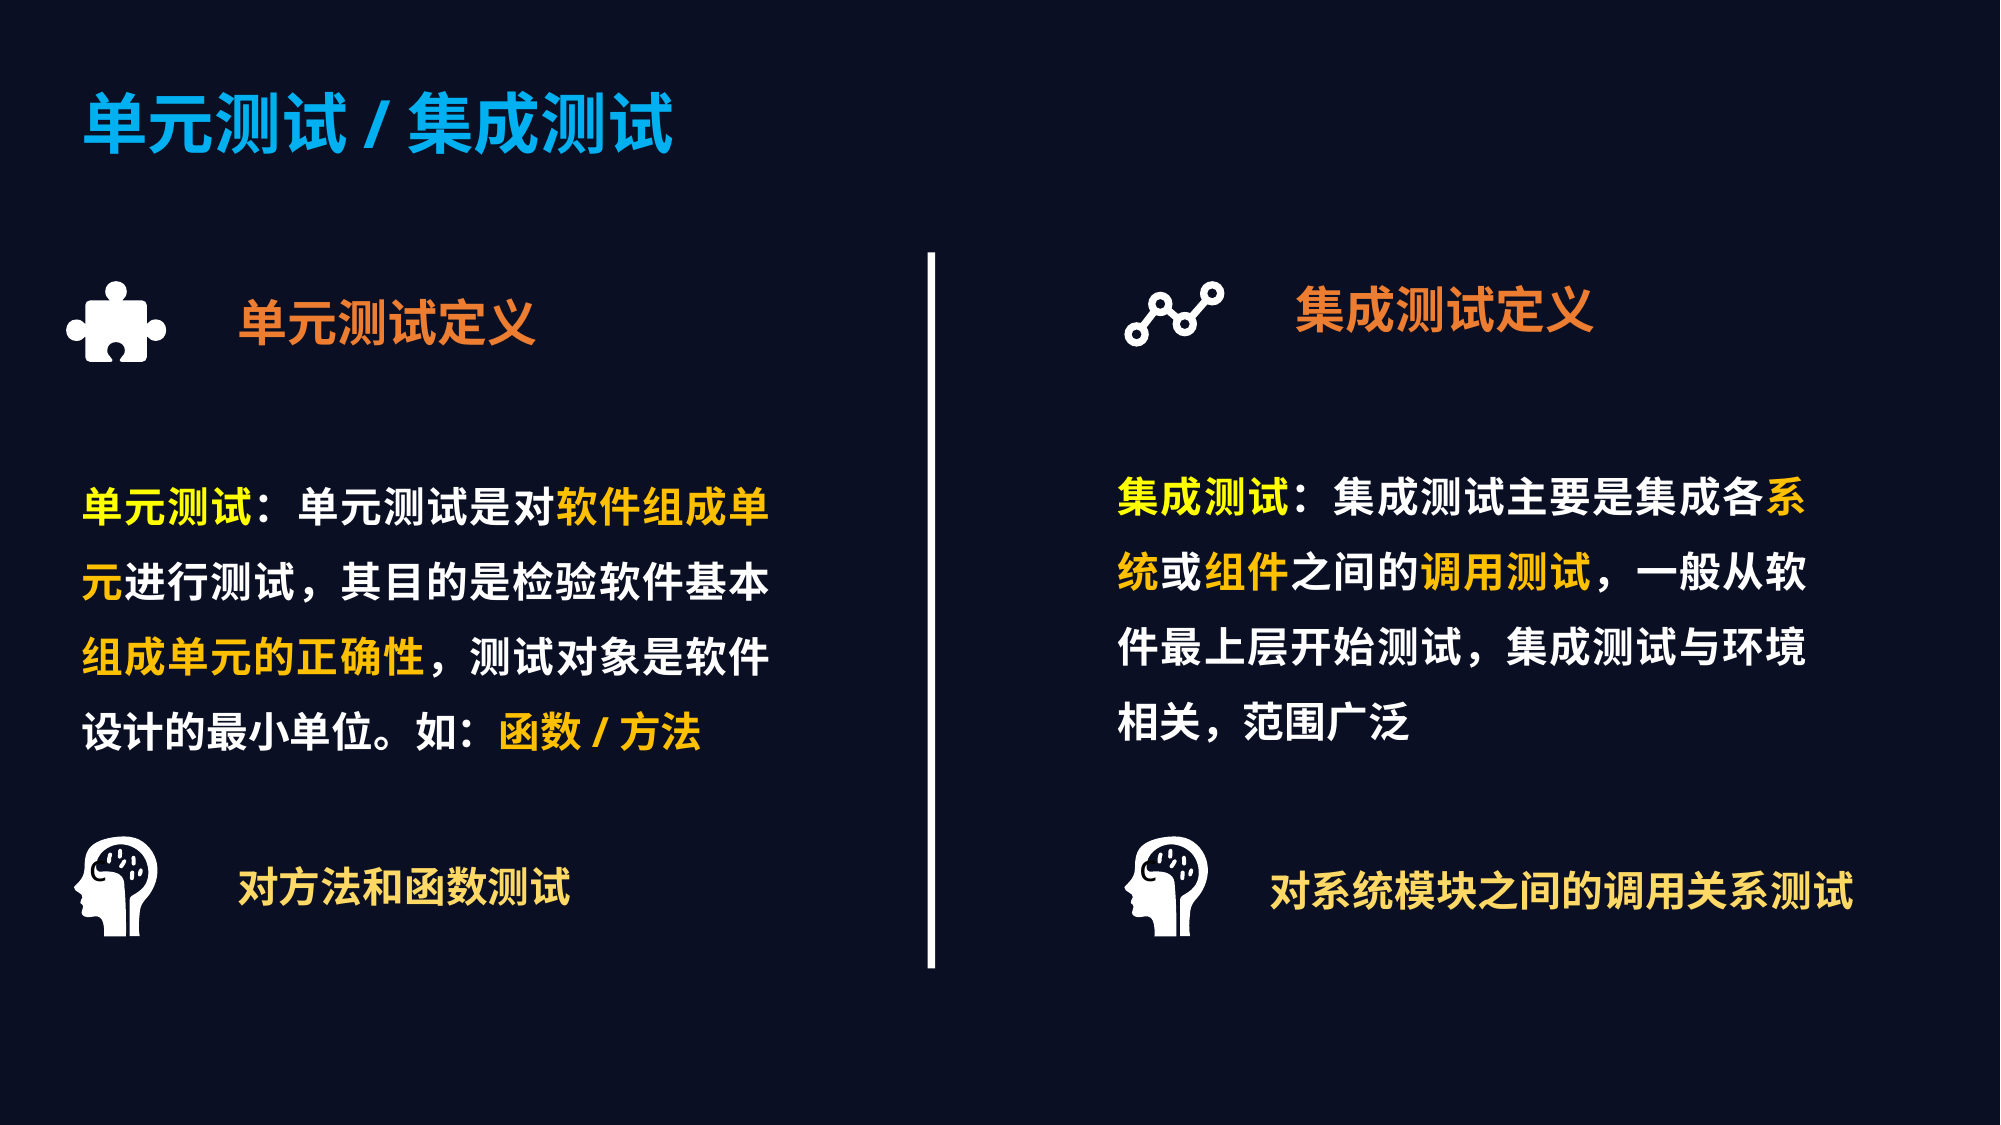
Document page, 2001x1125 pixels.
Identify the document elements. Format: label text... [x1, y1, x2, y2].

text_box c [1124, 836, 1208, 937]
text_box [1124, 281, 1225, 347]
text_box 对系统模块之间的调用关系测试 [1254, 857, 1896, 922]
text_box 对方法和函数测试 [222, 853, 706, 919]
text_box c [73, 836, 158, 937]
text_box 单元测试/集成测试 [66, 74, 1194, 170]
text_box 集成测试：集成测试主要是集成各系统或组件之间的调用测试，一般从软件最上层开始测试，集成测试与环境相关，范围广泛 [1102, 438, 1822, 754]
text_box 单元测试定义 [222, 284, 811, 359]
text_box [927, 251, 936, 969]
text_box 单元测试：单元测试是对软件组成单元进行测试，其目的是检验软件基本组成单元的正确性，测试对象是软件设计的最小单位。如：函数/方法 [66, 448, 786, 764]
text_box 集成测试定义 [1280, 270, 1870, 346]
text_box [66, 281, 167, 362]
